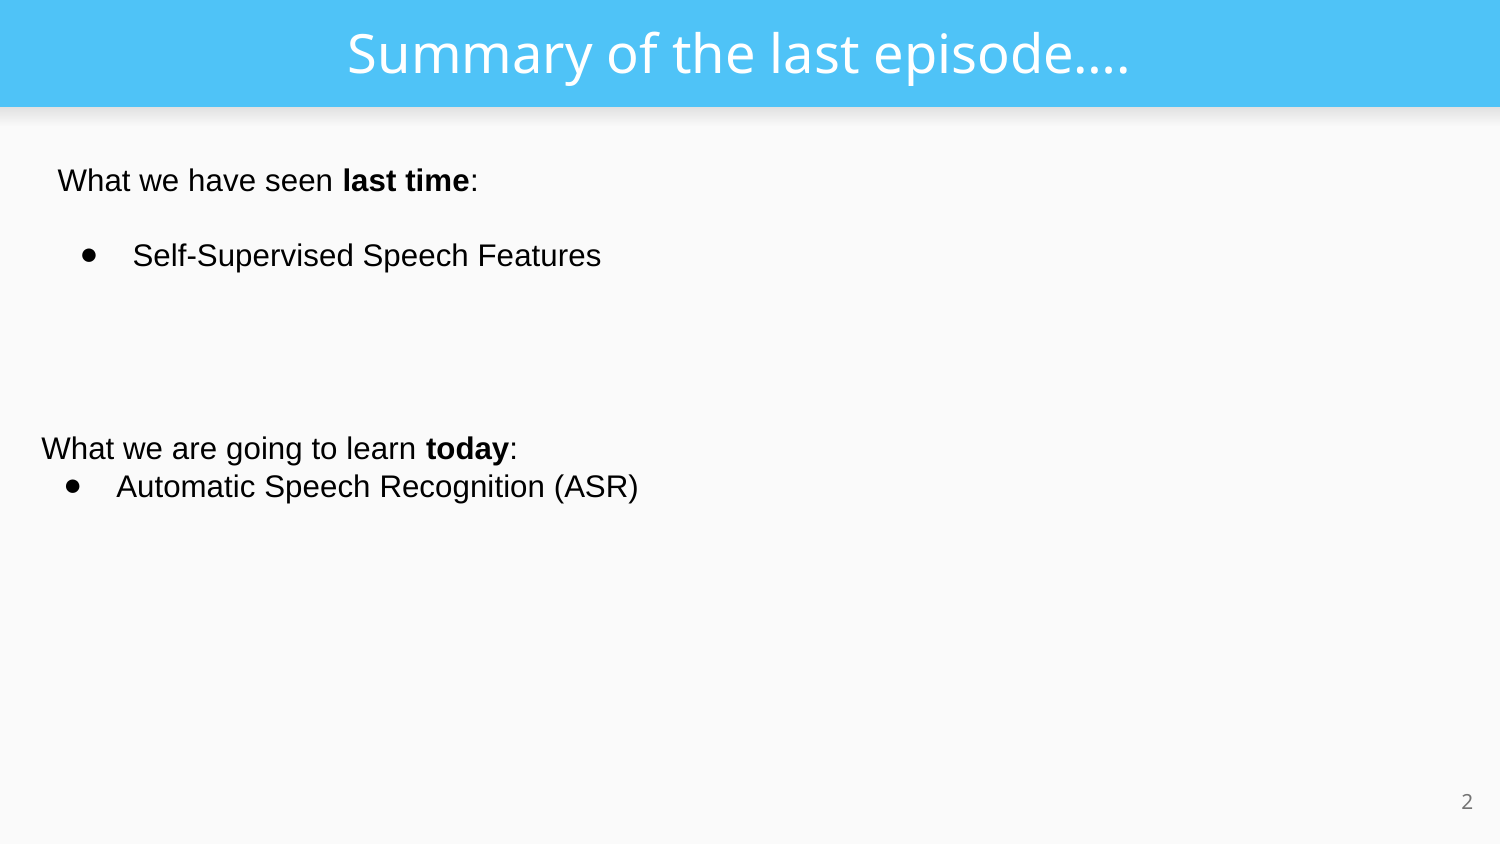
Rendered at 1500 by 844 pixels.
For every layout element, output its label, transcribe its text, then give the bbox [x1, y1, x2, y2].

text_box What we are going to learn today: Automatic Speech Recognition (ASR) [26, 413, 1466, 519]
slide_number ‹#› [1398, 770, 1489, 835]
title Summary of the last episode…. [16, 2, 1464, 102]
text_box What we have seen last time: Self-Supervised Speech Features [42, 145, 1450, 288]
